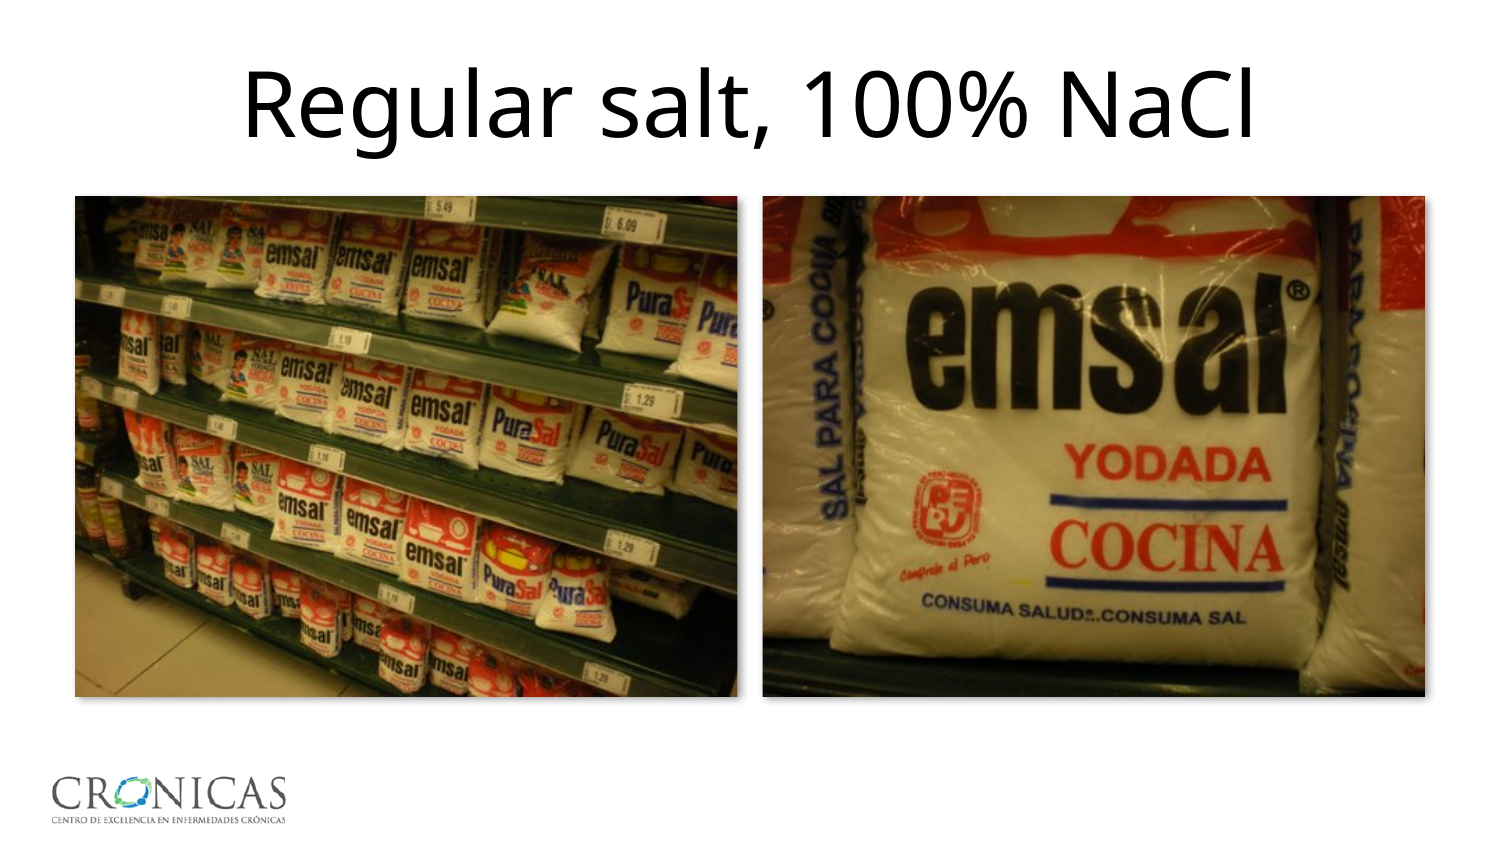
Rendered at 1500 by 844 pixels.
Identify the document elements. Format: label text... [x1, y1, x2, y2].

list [74, 196, 738, 697]
title Regular salt, 100% NaCl [75, 33, 1425, 168]
picture [35, 761, 302, 836]
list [762, 196, 1426, 697]
